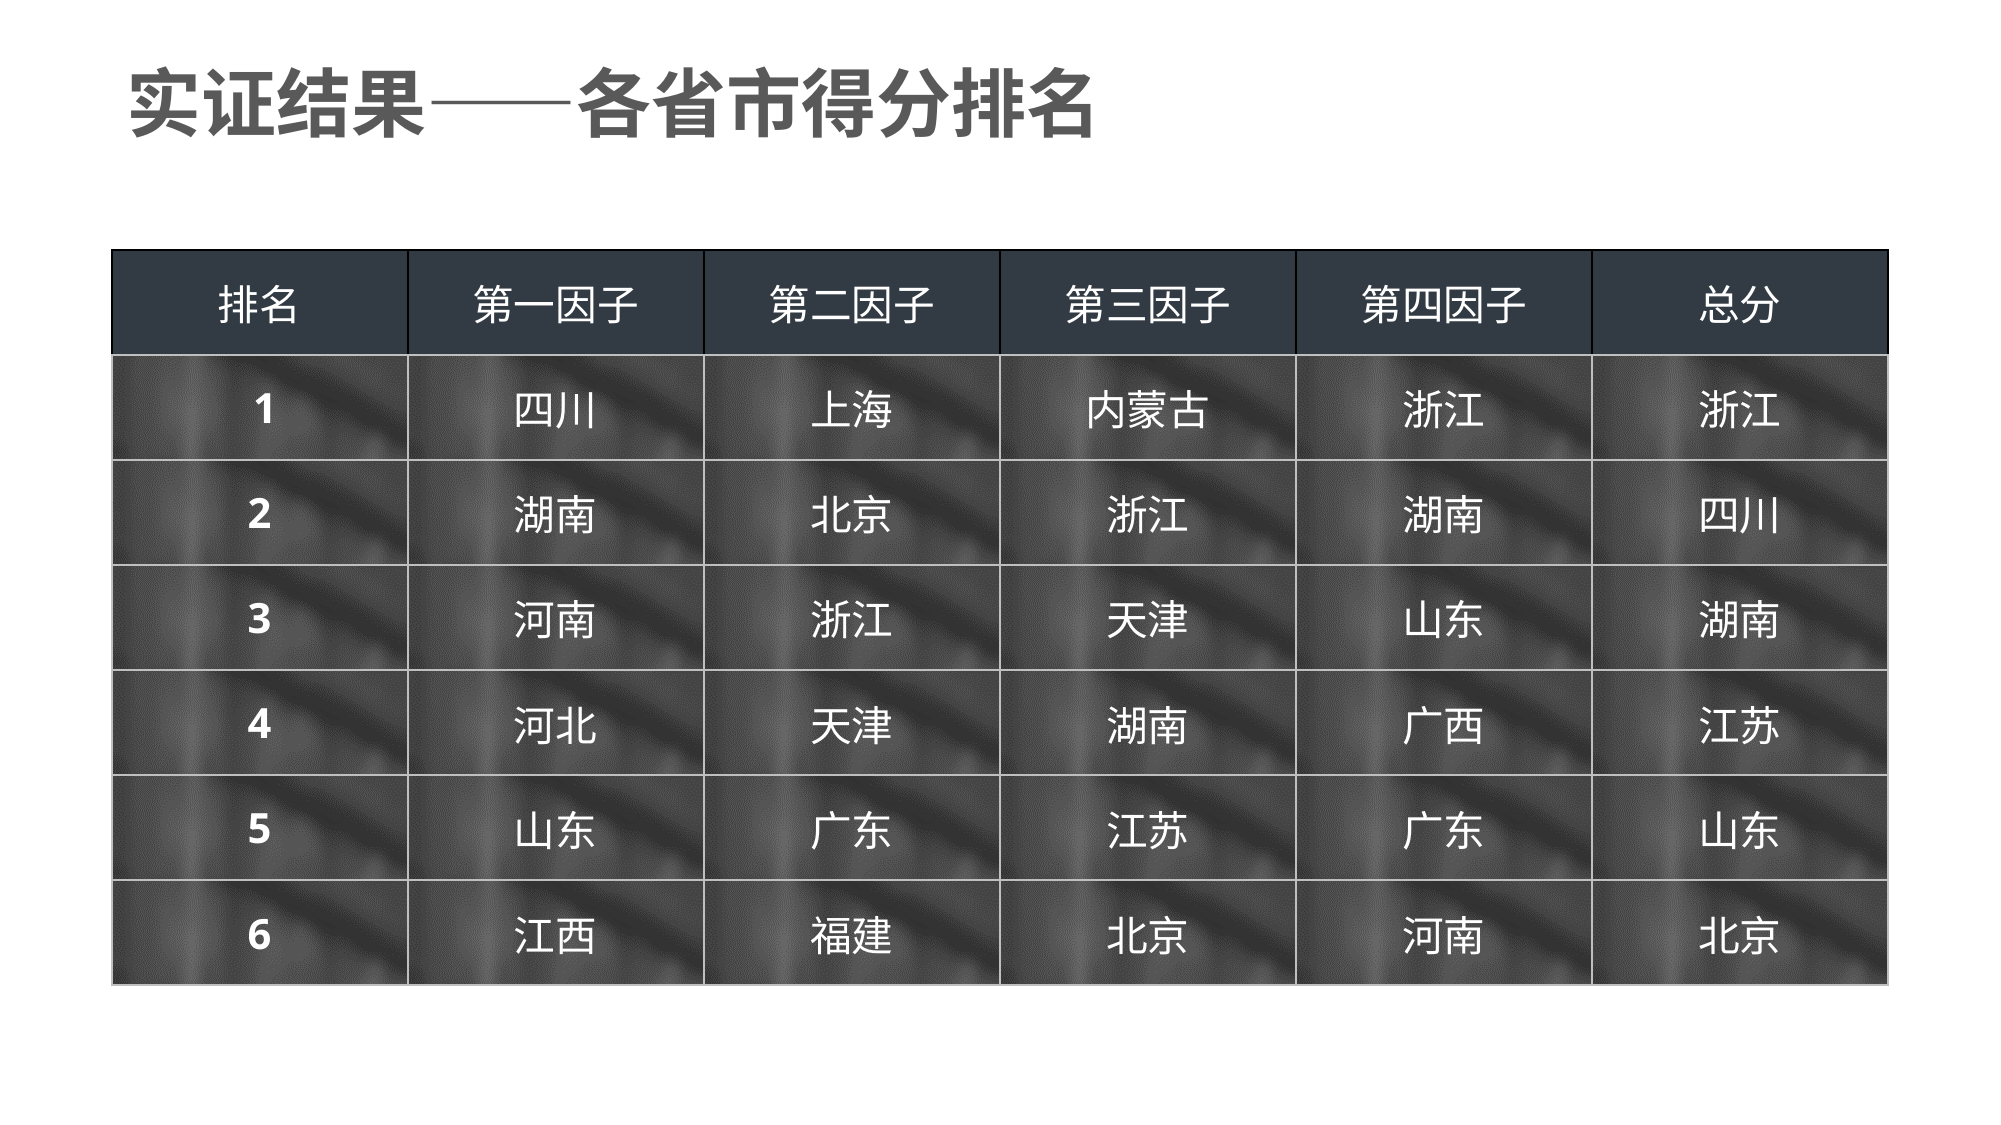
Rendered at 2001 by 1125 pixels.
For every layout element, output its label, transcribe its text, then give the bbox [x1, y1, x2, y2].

table_cell 四川 [1593, 461, 1887, 564]
table_cell 福建 [705, 881, 999, 984]
text_box 实证结果——各省市得分排名 [111, 3, 1315, 154]
table_cell 湖南 [409, 461, 703, 564]
table_cell 北京 [1593, 881, 1887, 984]
table_cell 5 [113, 776, 407, 879]
table_cell 山东 [1593, 776, 1887, 879]
table_cell 内蒙古 [1001, 356, 1295, 459]
table_cell 湖南 [1593, 566, 1887, 669]
table_cell 浙江 [705, 566, 999, 669]
table_cell 北京 [705, 461, 999, 564]
table_cell 浙江 [1001, 461, 1295, 564]
table_cell 湖南 [1297, 461, 1591, 564]
table_cell 6 [113, 881, 407, 984]
table_header 排名 [113, 251, 407, 354]
table_cell 浙江 [1593, 356, 1887, 459]
table_header 第四因子 [1297, 251, 1591, 354]
table_header 第三因子 [1001, 251, 1295, 354]
table_header 总分 [1593, 251, 1887, 354]
table_cell 4 [113, 671, 407, 774]
table_cell 江西 [409, 881, 703, 984]
table_cell 河南 [1297, 881, 1591, 984]
table_cell 广西 [1297, 671, 1591, 774]
table_cell 上海 [705, 356, 999, 459]
table_cell 四川 [409, 356, 703, 459]
table_header 第一因子 [409, 251, 703, 354]
table_cell 山东 [409, 776, 703, 879]
table_cell 湖南 [1001, 671, 1295, 774]
table_cell 天津 [1001, 566, 1295, 669]
table_cell 北京 [1001, 881, 1295, 984]
table_cell 山东 [1297, 566, 1591, 669]
table_cell 江苏 [1593, 671, 1887, 774]
table_cell 天津 [705, 671, 999, 774]
table_header 第二因子 [705, 251, 999, 354]
table_cell 河南 [409, 566, 703, 669]
table_cell 河北 [409, 671, 703, 774]
table_cell 1 [113, 356, 407, 459]
table_cell 浙江 [1297, 356, 1591, 459]
table_cell 广东 [705, 776, 999, 879]
table_cell 广东 [1297, 776, 1591, 879]
table_cell 2 [113, 461, 407, 564]
table_cell 江苏 [1001, 776, 1295, 879]
table_cell 3 [113, 566, 407, 669]
